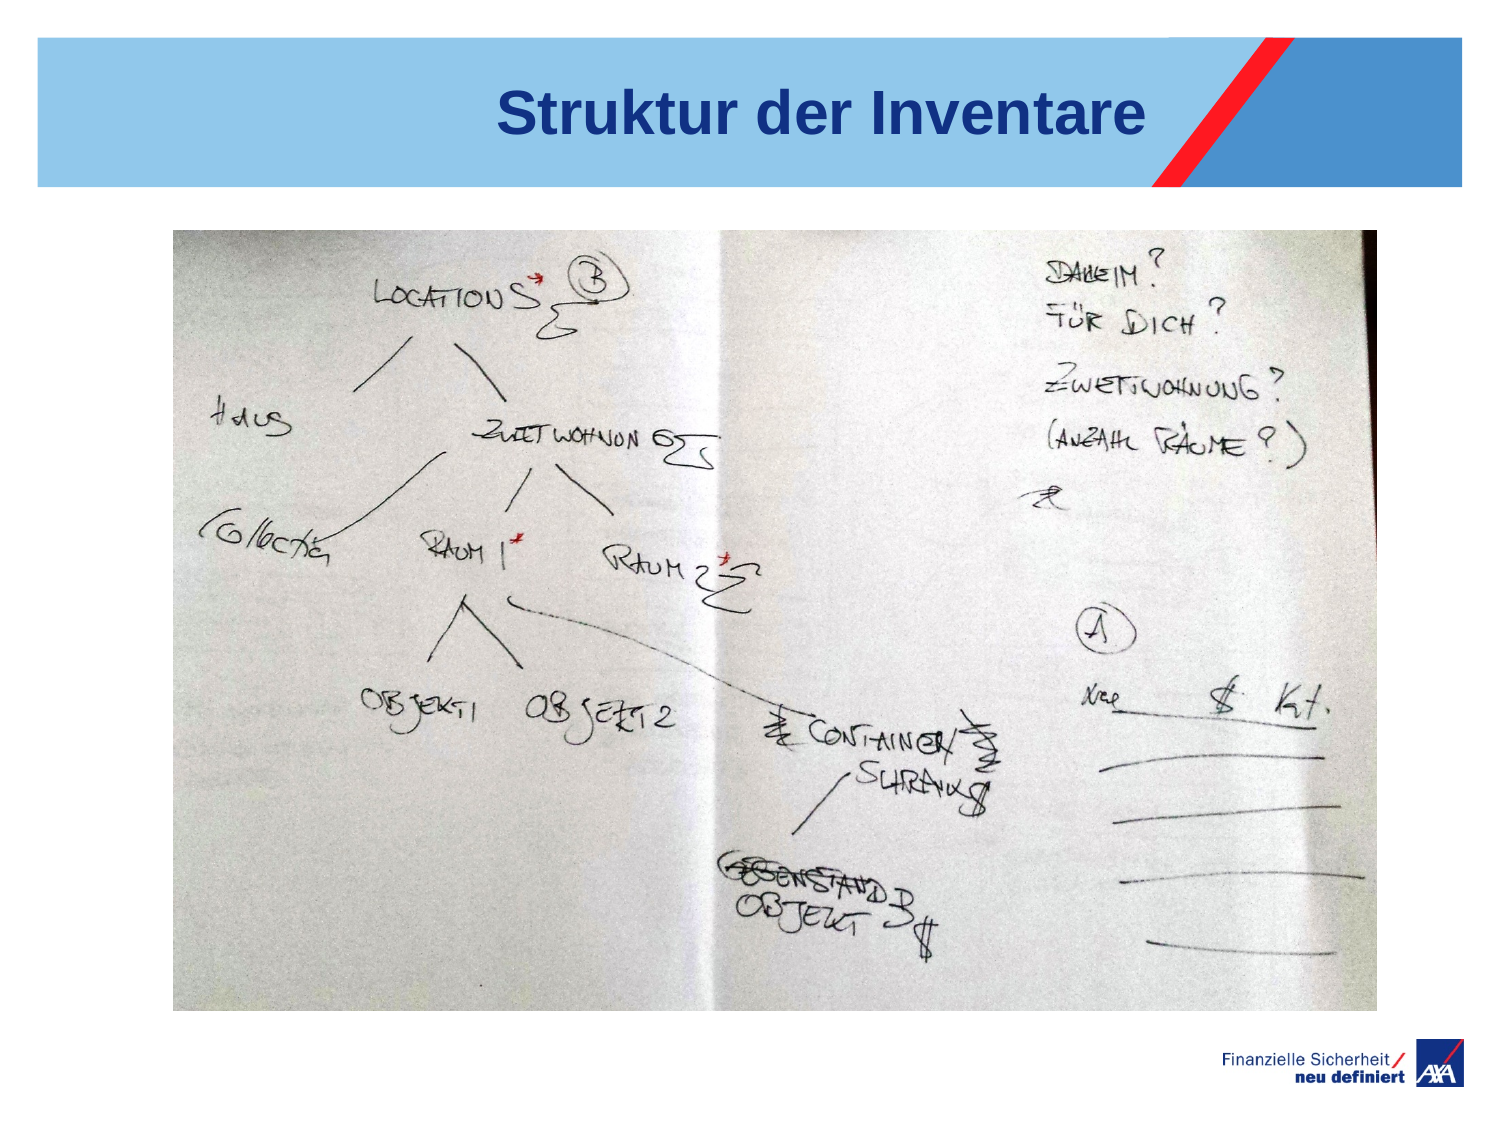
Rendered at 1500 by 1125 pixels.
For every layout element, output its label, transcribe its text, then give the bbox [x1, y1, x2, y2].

title Struktur der Inventare [87, 37, 1149, 187]
picture [1223, 1039, 1464, 1087]
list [172, 229, 1377, 1011]
